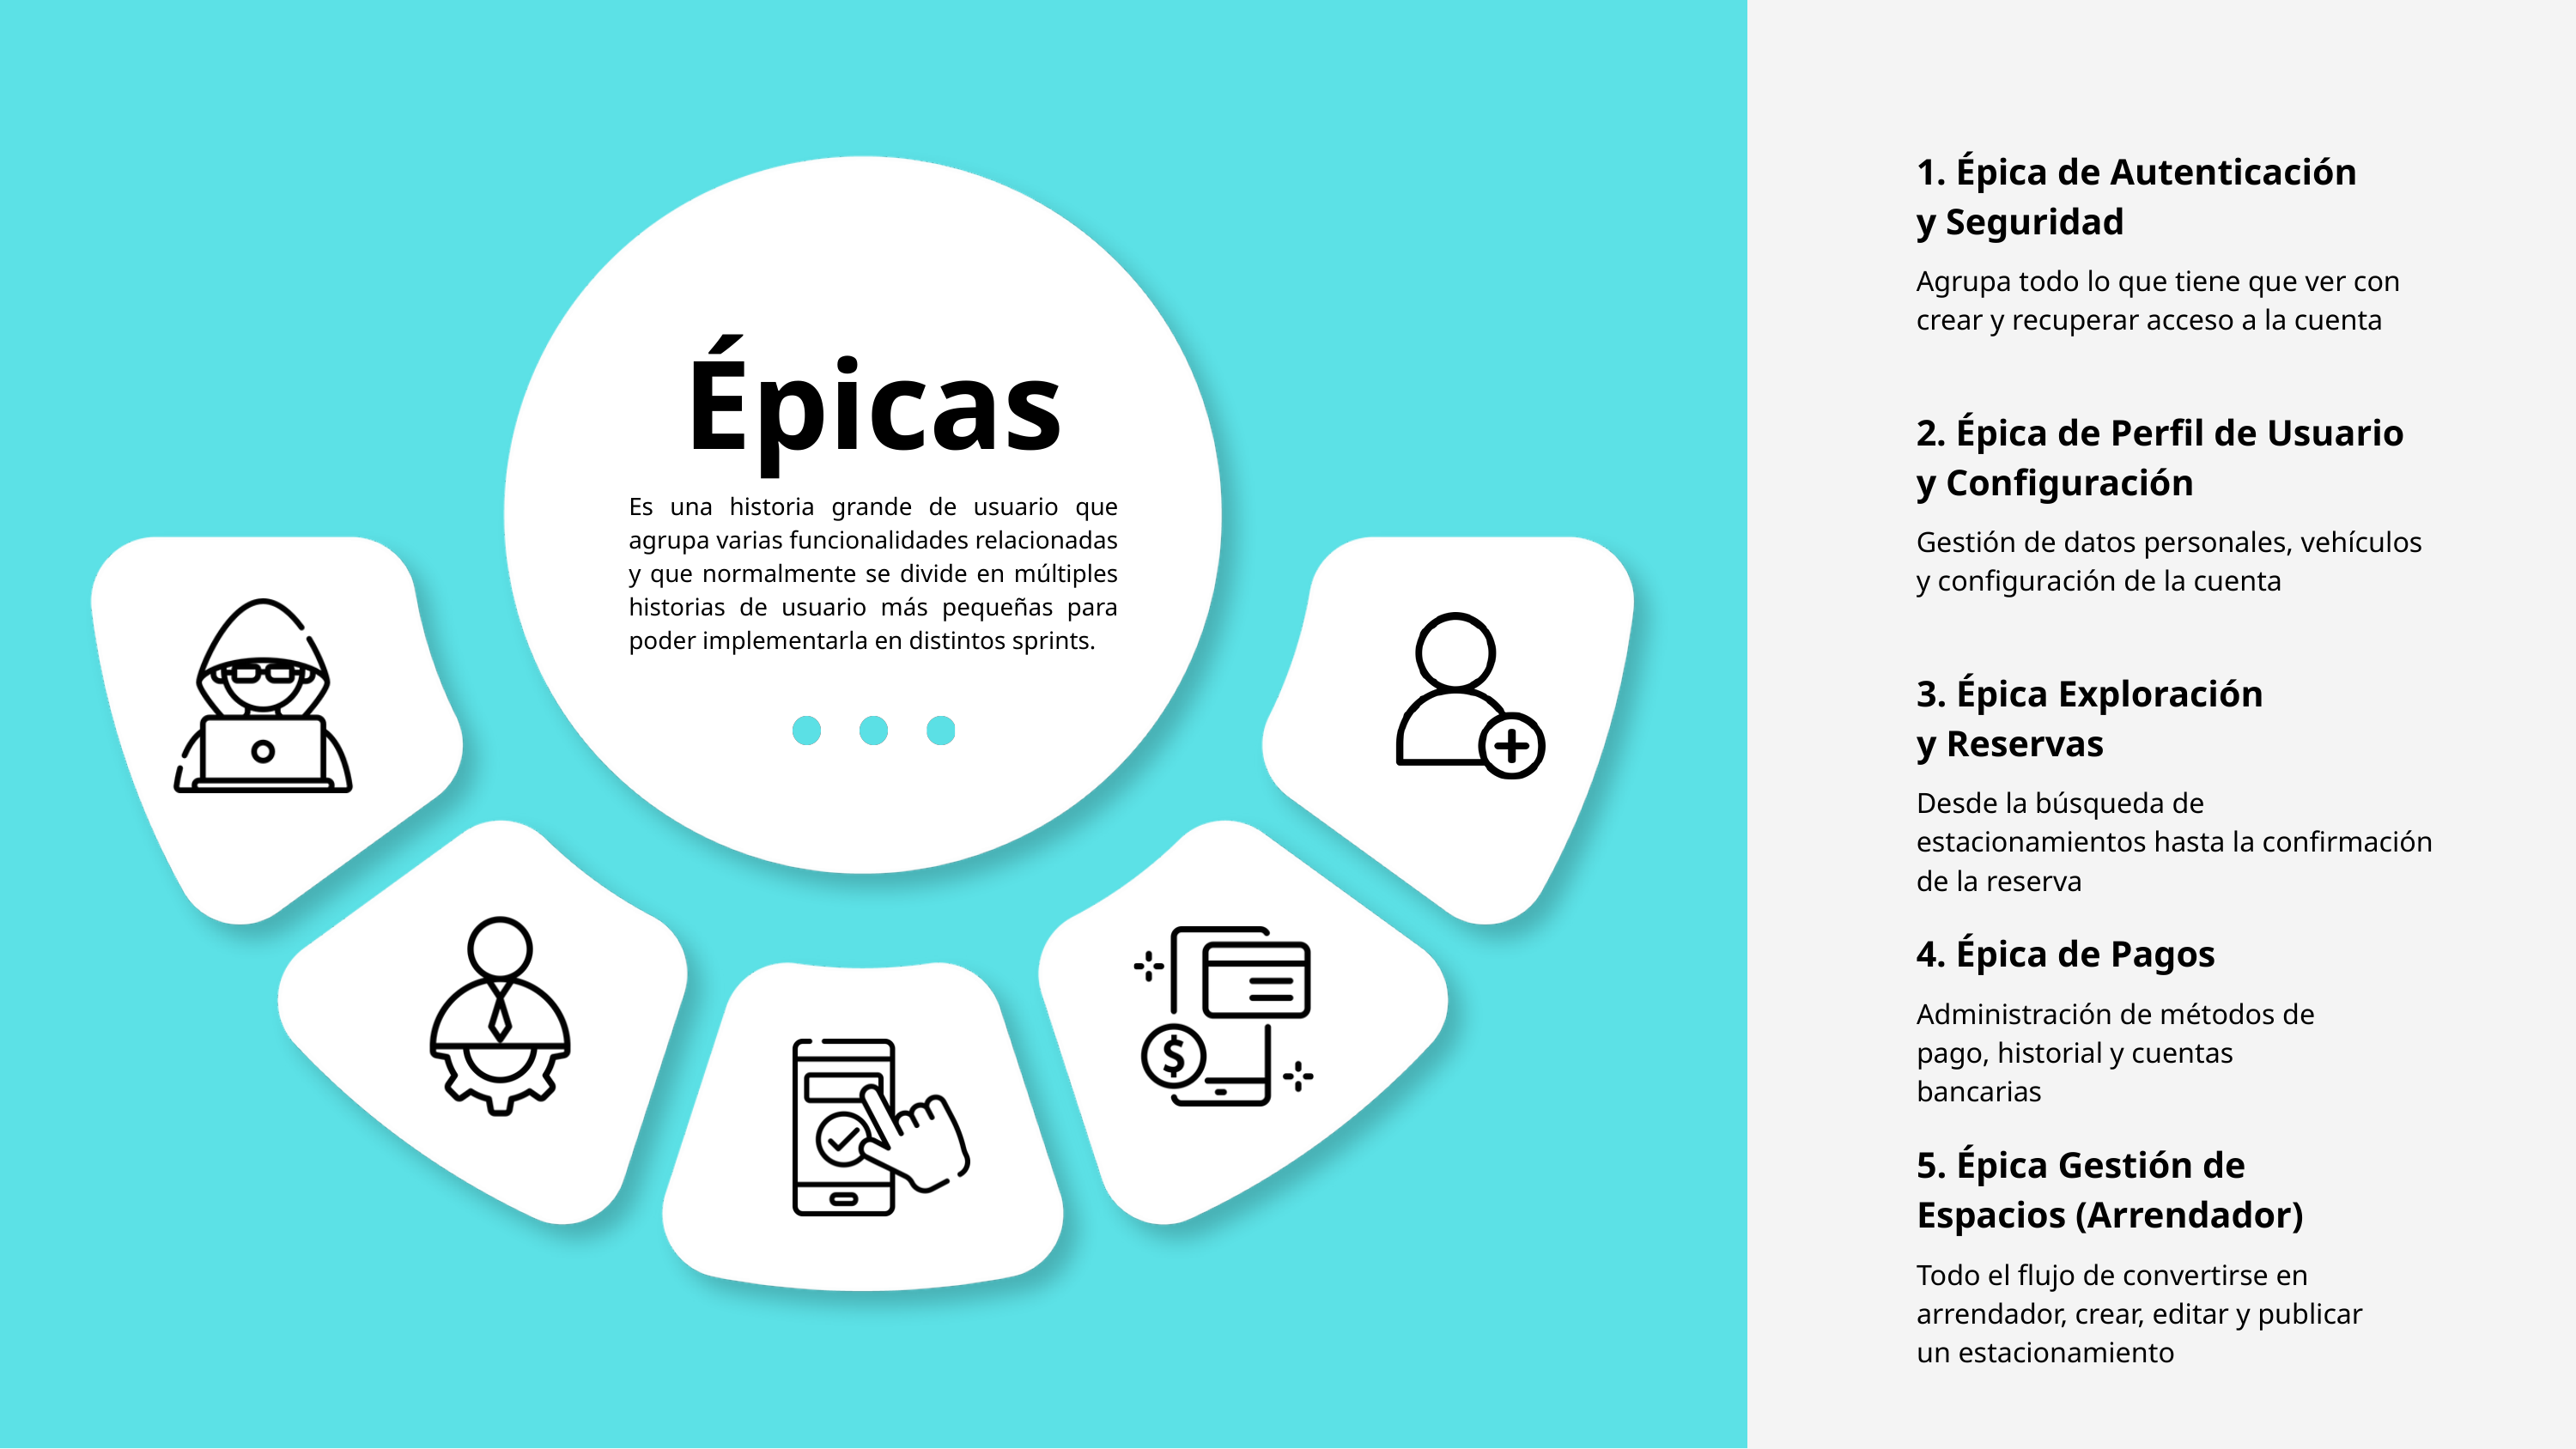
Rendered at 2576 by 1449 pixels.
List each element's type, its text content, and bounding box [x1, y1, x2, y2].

text_box Gestión de datos personales, vehículos y configuración de la cuenta [1916, 519, 2438, 597]
text_box 2. Épica de Perfil de Usuario y Configuración [1916, 403, 2416, 503]
text_box 3. Épica Exploración y Reservas [1916, 664, 2276, 764]
text_box Desde la búsqueda de estacionamientos hasta la confirmación de la reserva [1916, 779, 2438, 897]
text_box Todo el flujo de convertirse en arrendador, crear, editar y publicar un estacionamiento [1916, 1252, 2390, 1369]
text_box 1. Épica de Autenticación y Seguridad [1916, 142, 2369, 242]
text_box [0, 0, 1748, 1449]
text_box 5. Épica Gestión de Espacios (Arrendador) [1916, 1135, 2306, 1235]
text_box Administración de métodos de pago, historial y cuentas bancarias [1916, 991, 2353, 1108]
text_box Agrupa todo lo que tiene que ver con crear y recuperar acceso a la cuenta [1916, 258, 2438, 336]
text_box 4. Épica de Pagos [1916, 925, 2224, 975]
